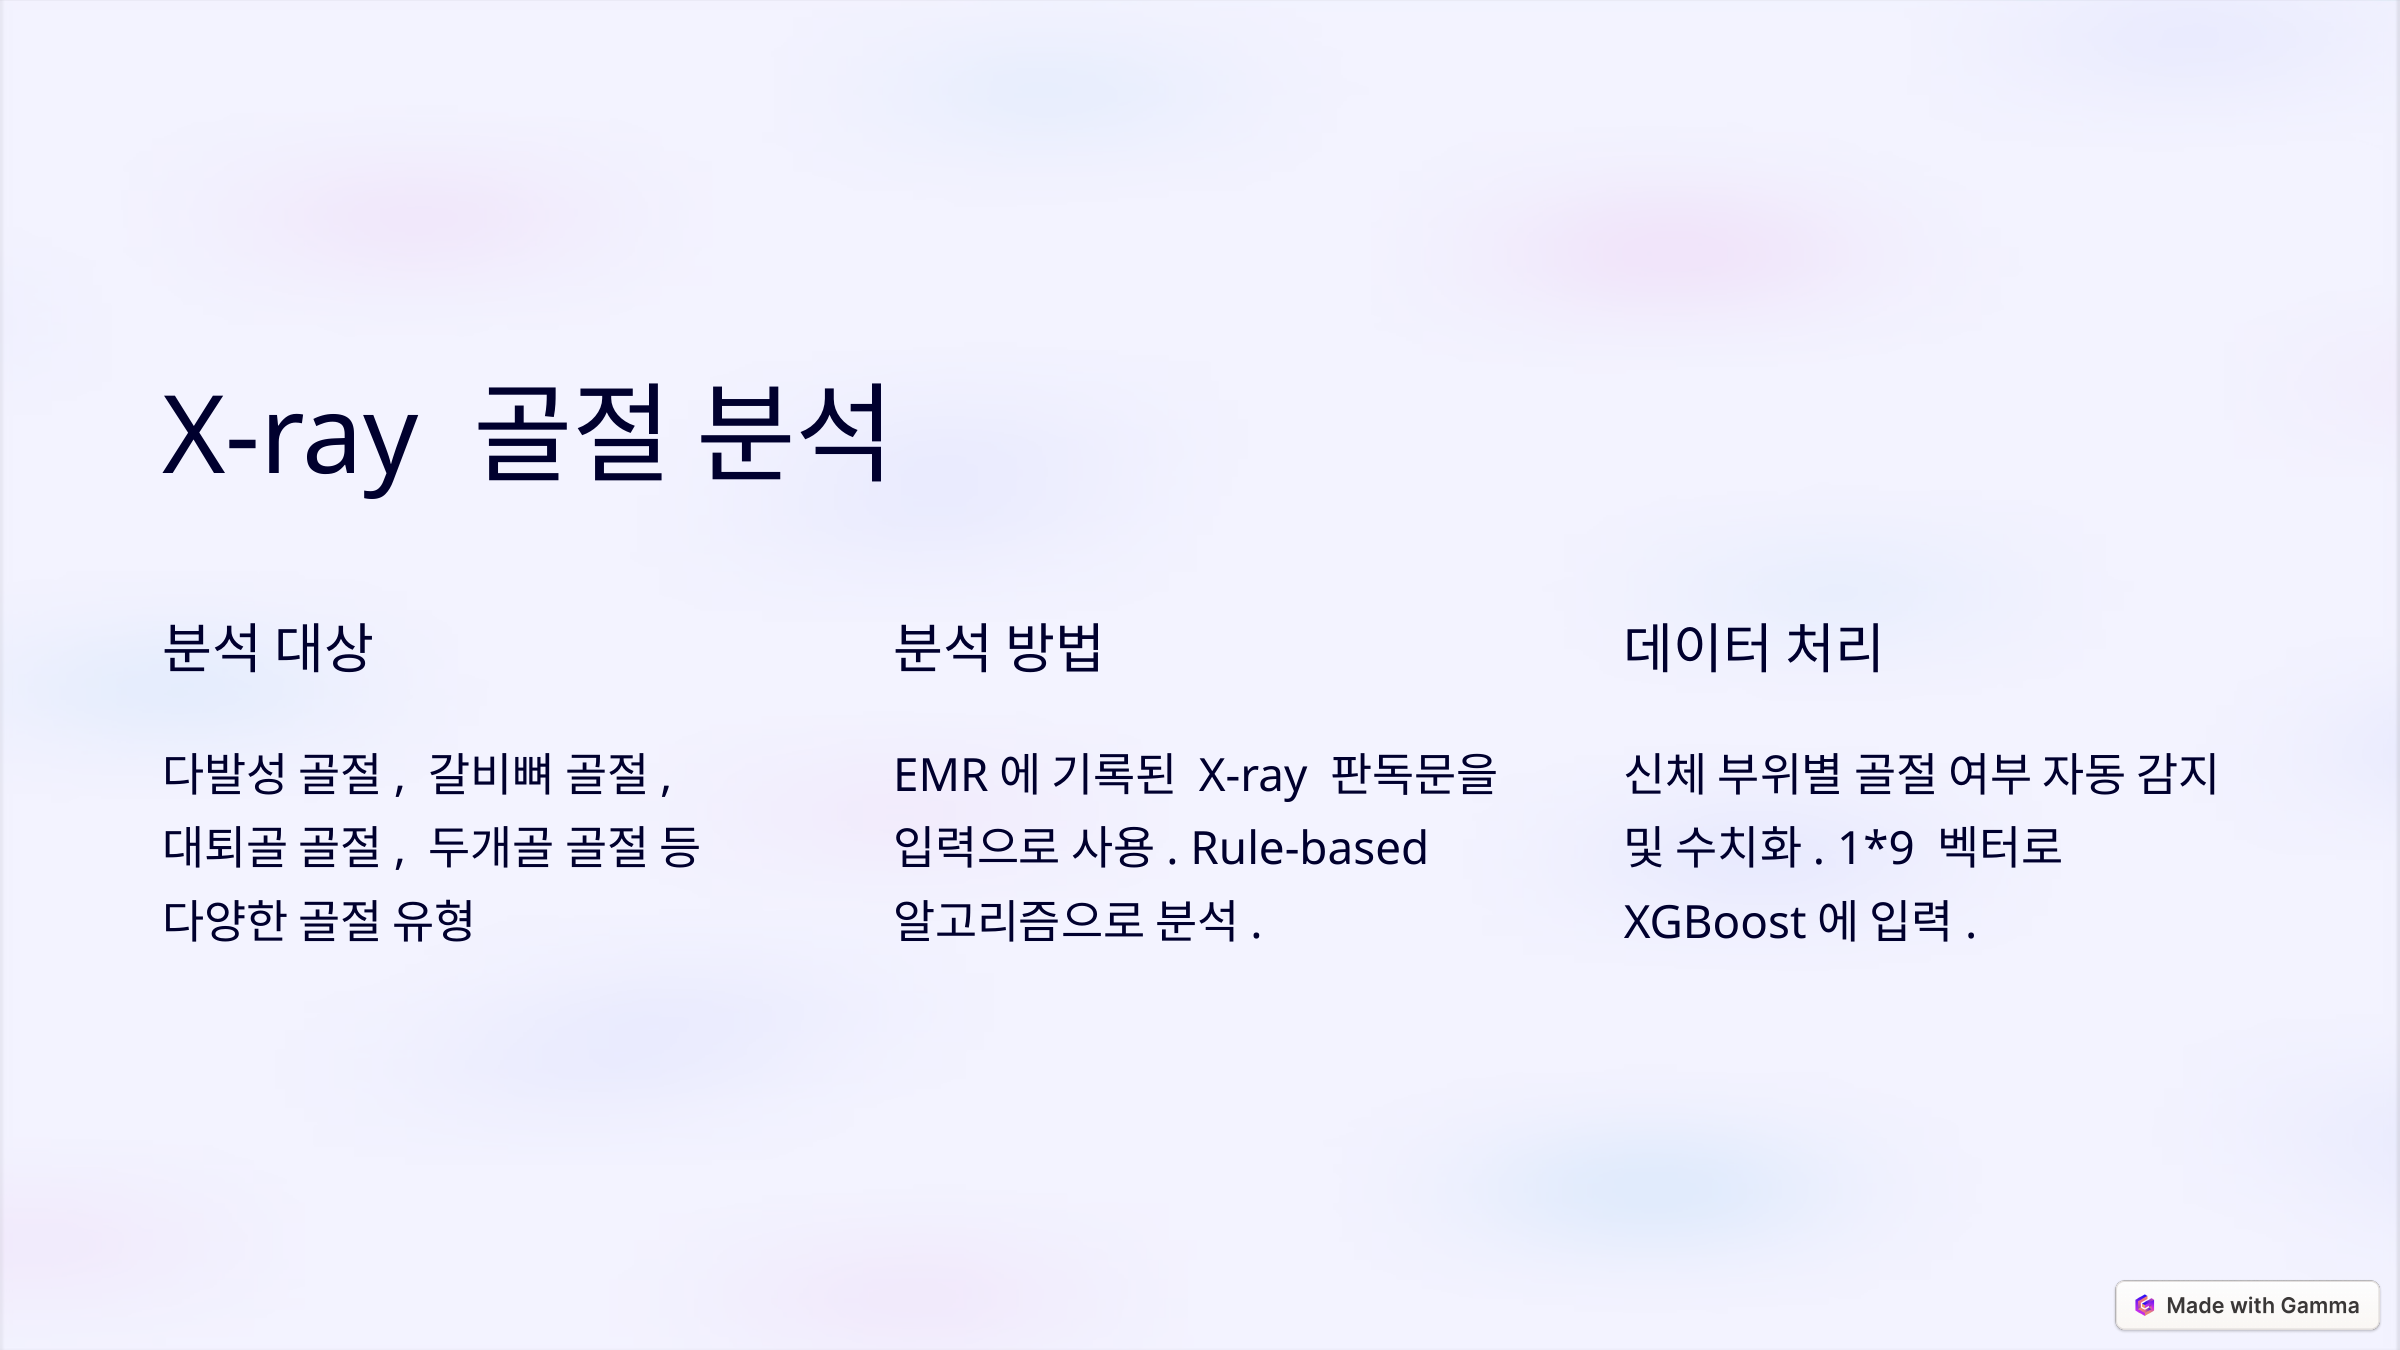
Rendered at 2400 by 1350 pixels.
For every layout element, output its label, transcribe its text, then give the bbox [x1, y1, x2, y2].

text_box X-ray 골절 분석 [162, 359, 1255, 496]
text_box 다발성 골절, 갈비뼈 골절, 대퇴골 골절, 두개골 골절 등 다양한 골절 유형 [162, 726, 779, 950]
text_box 신체 부위별 골절 여부 자동 감지 및 수치화. 1*9 벡터로 XGBoost에 입력. [1623, 726, 2240, 950]
text_box EMR에 기록된 X-ray 판독문을 입력으로 사용. Rule-based 알고리즘으로 분석. [893, 726, 1510, 950]
text_box 분석 방법 [893, 611, 1440, 680]
picture [2106, 1271, 2389, 1339]
text_box 데이터 처리 [1623, 611, 2170, 680]
text_box 분석 대상 [162, 611, 709, 680]
